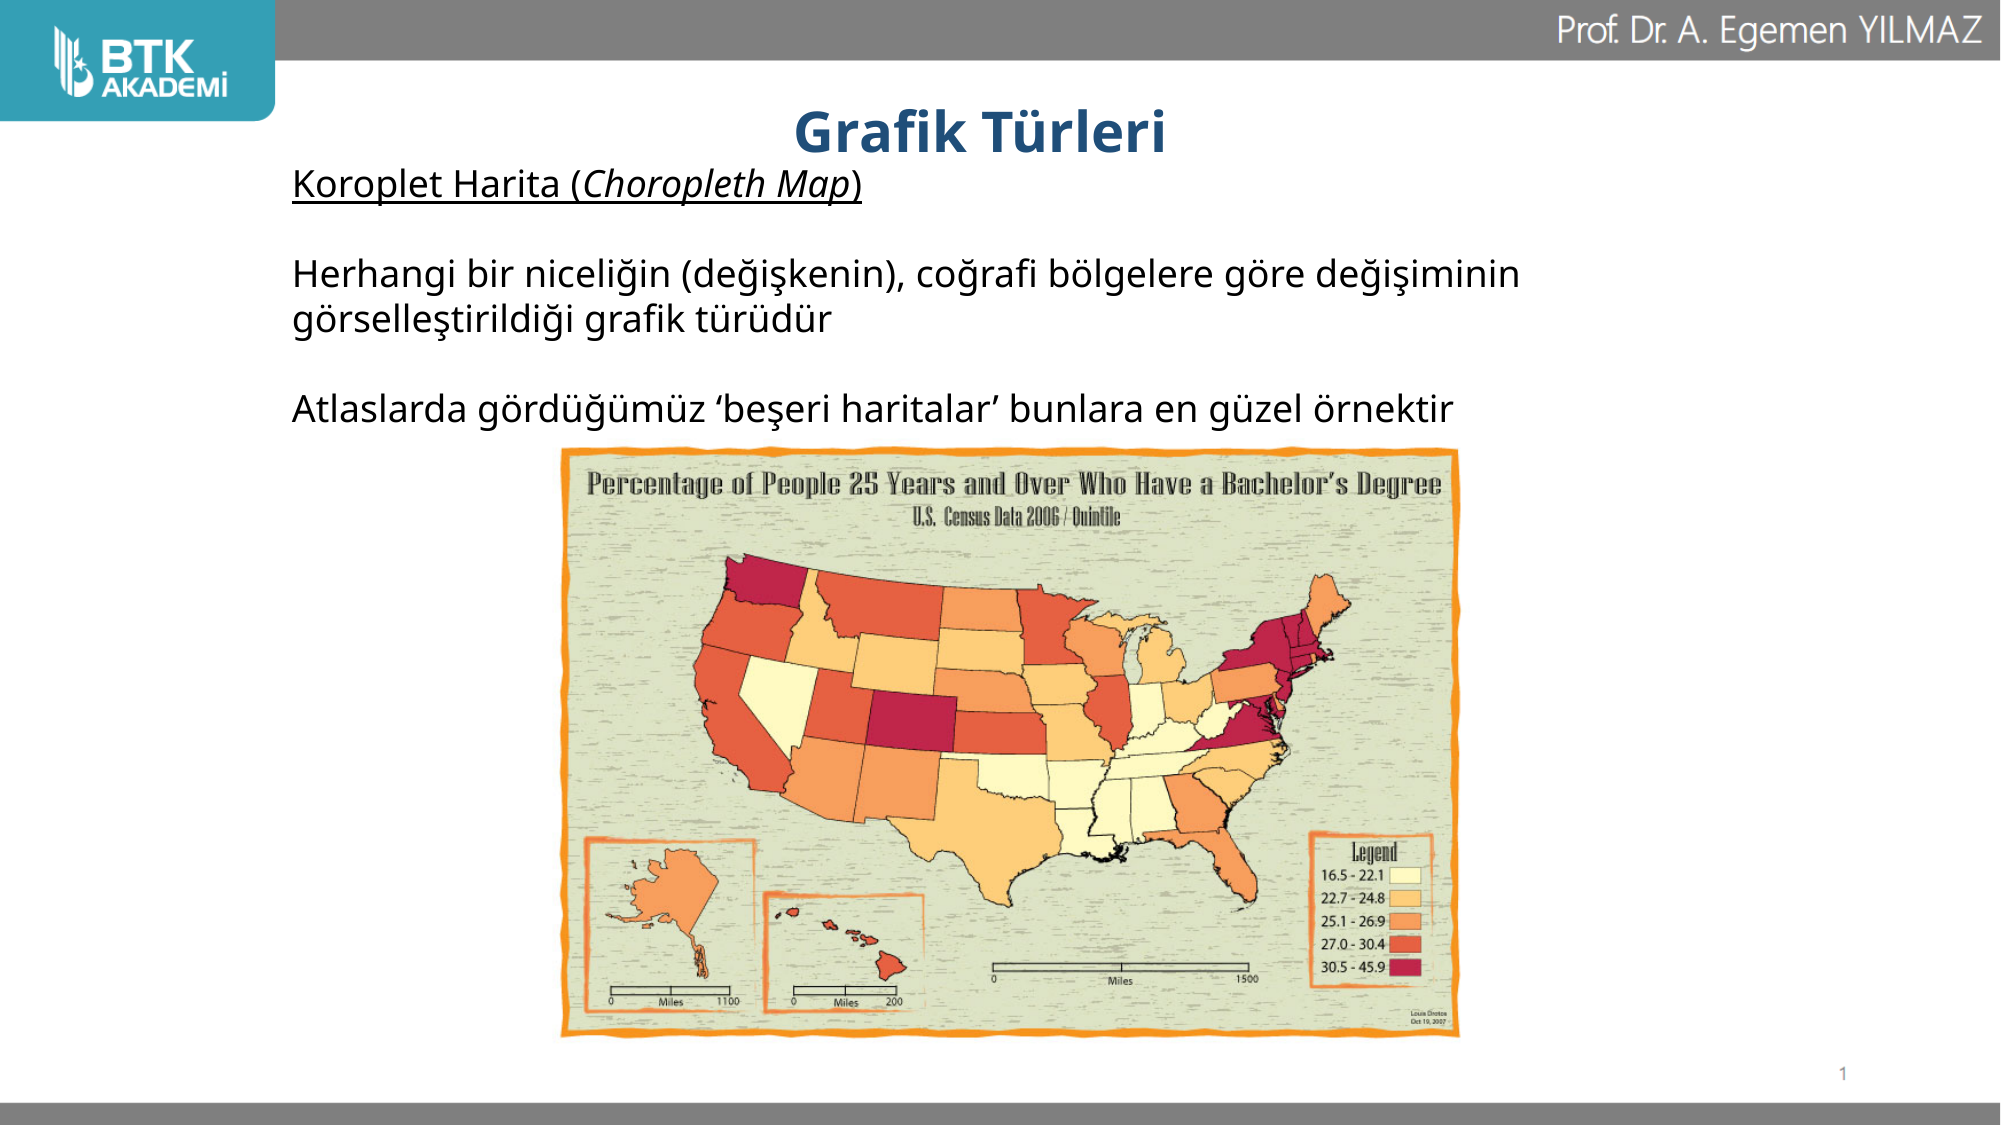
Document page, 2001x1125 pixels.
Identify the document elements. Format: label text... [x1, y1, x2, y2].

text_box Koroplet Harita (Choropleth Map) Herhangi bir niceliğin (değişkenin), coğrafi bölgelere göre değişiminin görselleştirildiği grafik türüdür Atlaslarda gördüğümüz ‘beşeri haritalar’ bunlara en güzel örnektir [276, 153, 1724, 439]
picture [0, 0, 2001, 1125]
slide_number 96 [1325, 1042, 1863, 1103]
title Grafik Türleri [99, 0, 1863, 172]
